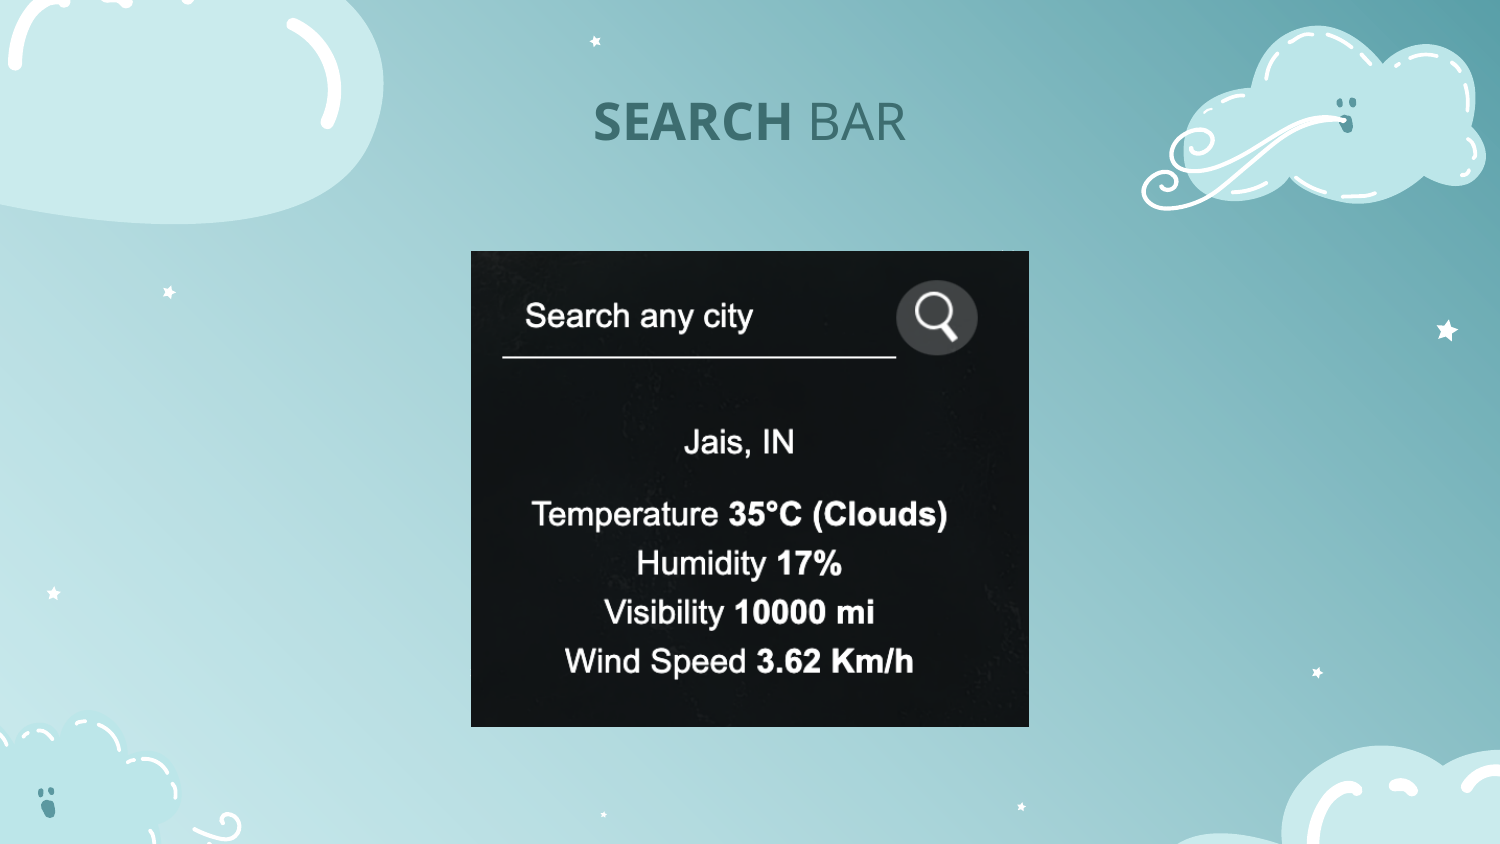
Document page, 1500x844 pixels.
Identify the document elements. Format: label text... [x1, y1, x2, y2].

text_box [162, 285, 177, 300]
title SEARCH BAR [117, 72, 1137, 168]
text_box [1137, 25, 1487, 219]
picture [471, 251, 1029, 727]
text_box [1312, 667, 1324, 679]
